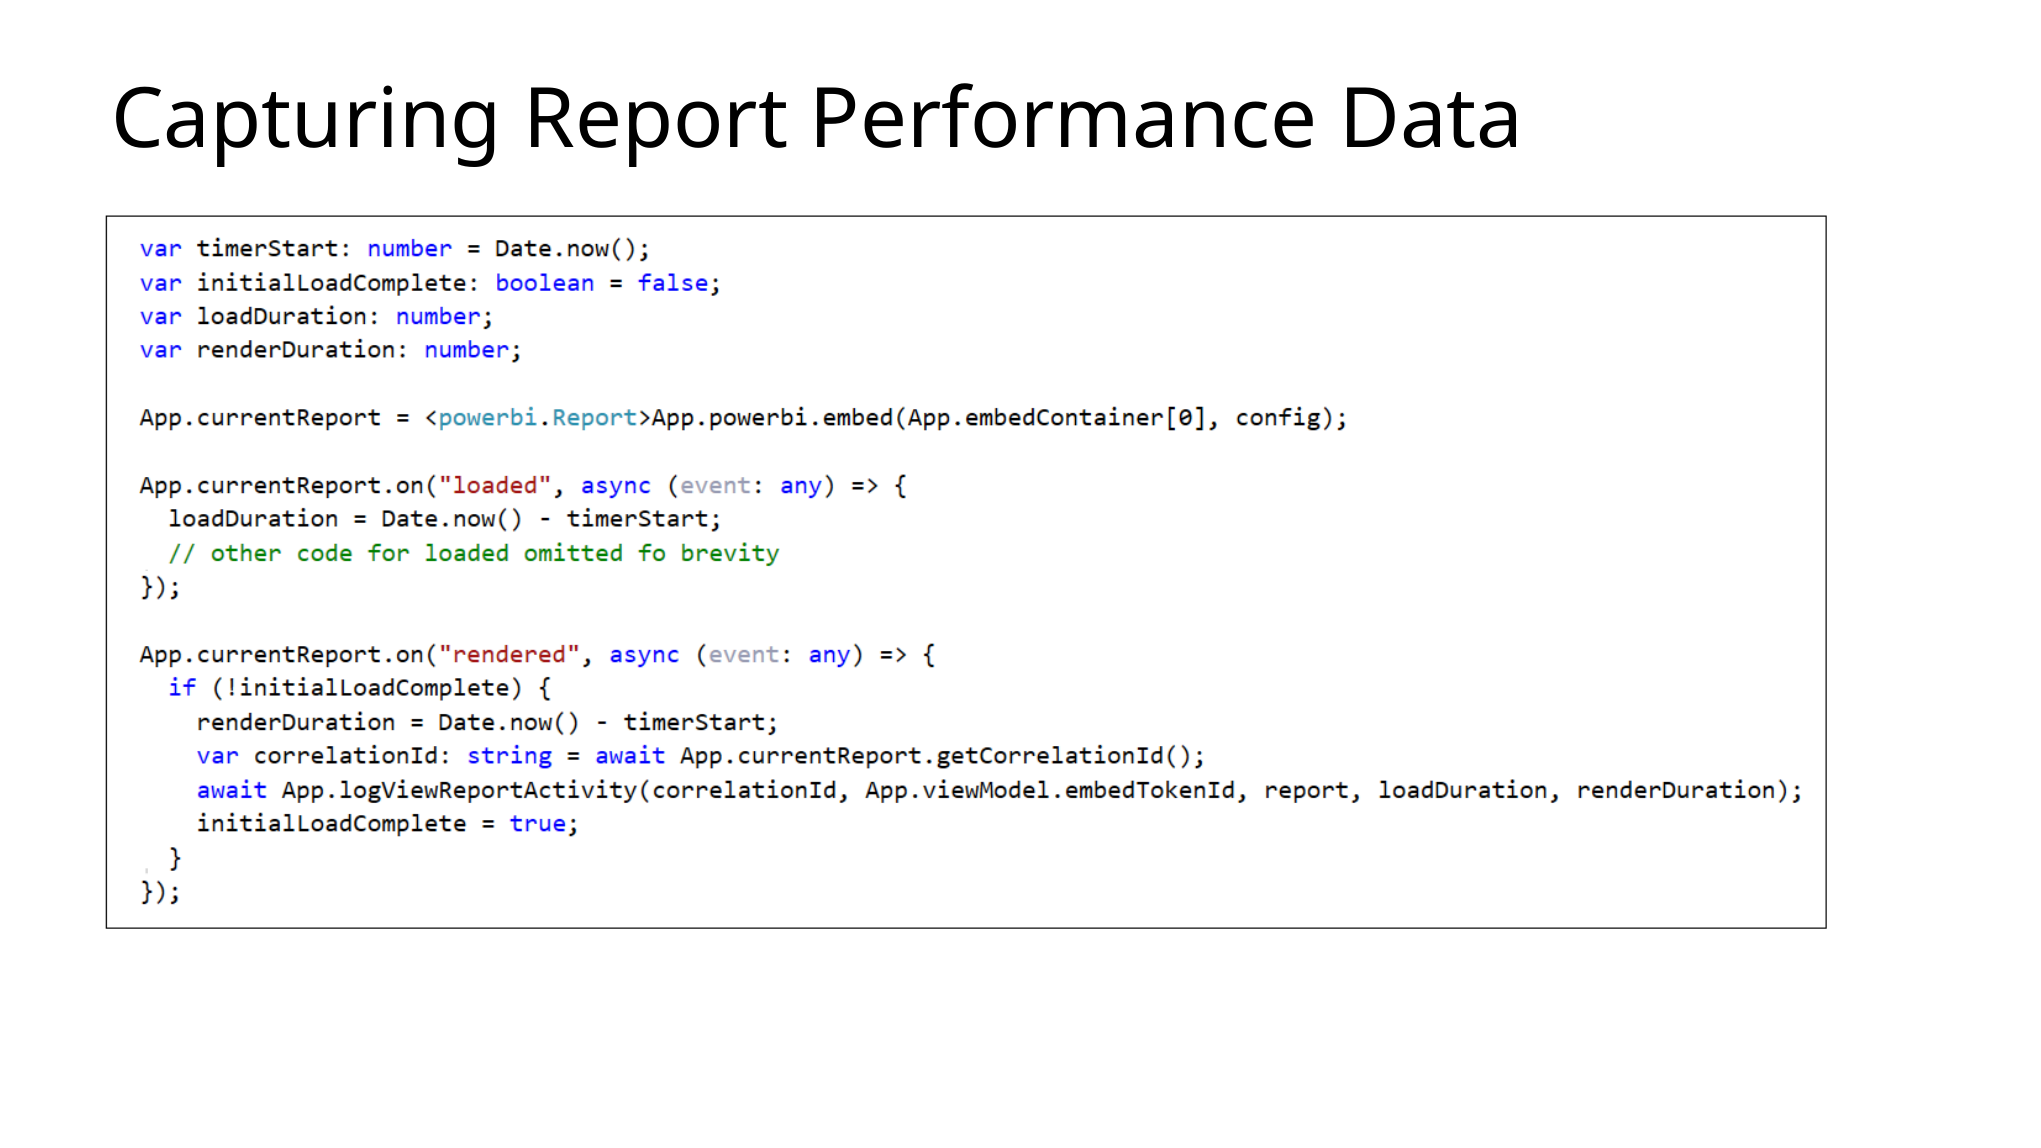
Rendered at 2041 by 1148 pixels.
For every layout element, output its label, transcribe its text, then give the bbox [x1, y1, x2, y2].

picture [96, 207, 1838, 941]
title Capturing Report Performance Data [96, 75, 1904, 166]
